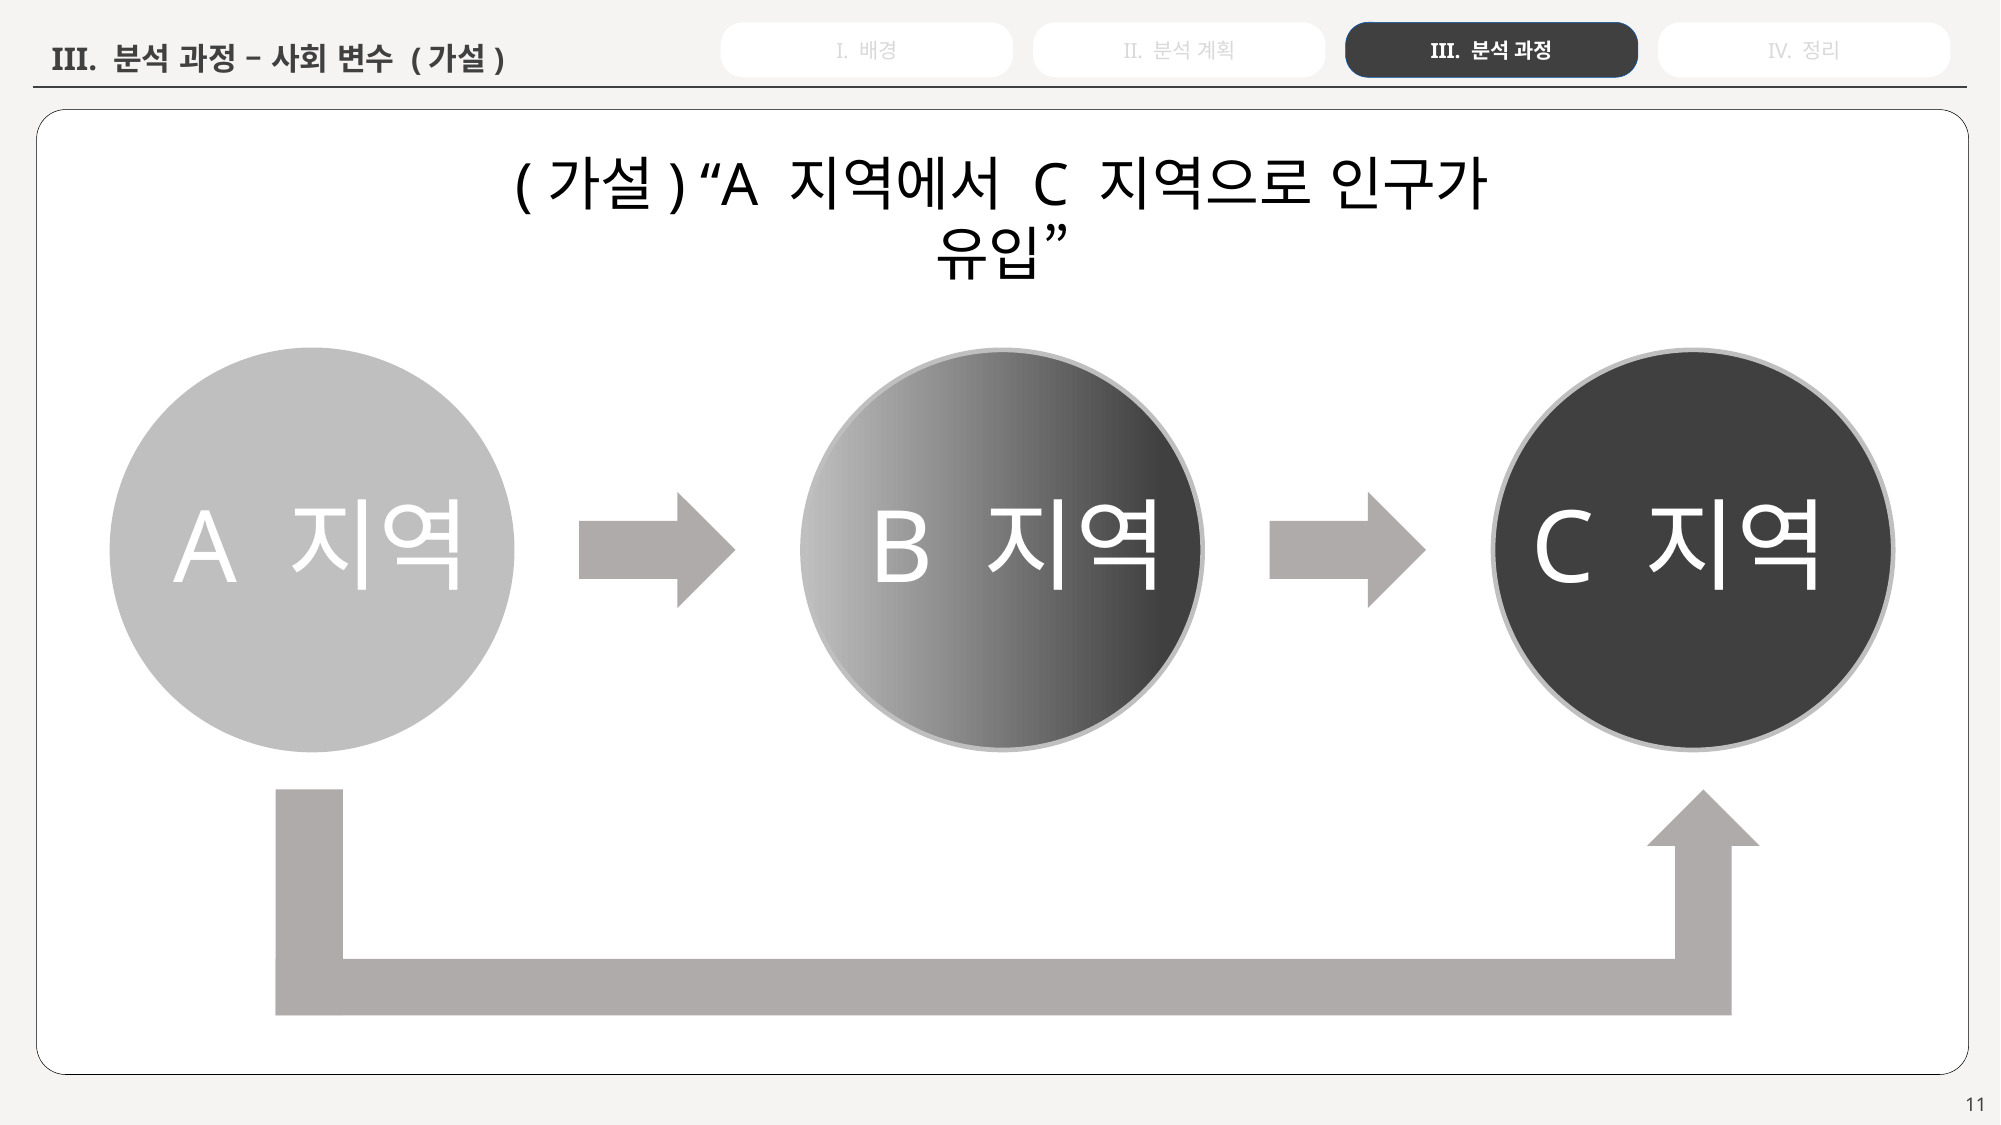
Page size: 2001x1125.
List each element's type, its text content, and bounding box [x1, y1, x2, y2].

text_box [111, 349, 1894, 1016]
list III. 분석 과정 – 사회 변수 (가설) [36, 25, 700, 92]
text_box (가설) “A 지역에서 C 지역으로 인구가 유입” [465, 140, 1540, 295]
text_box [720, 22, 1951, 78]
text_box [36, 109, 1969, 1075]
